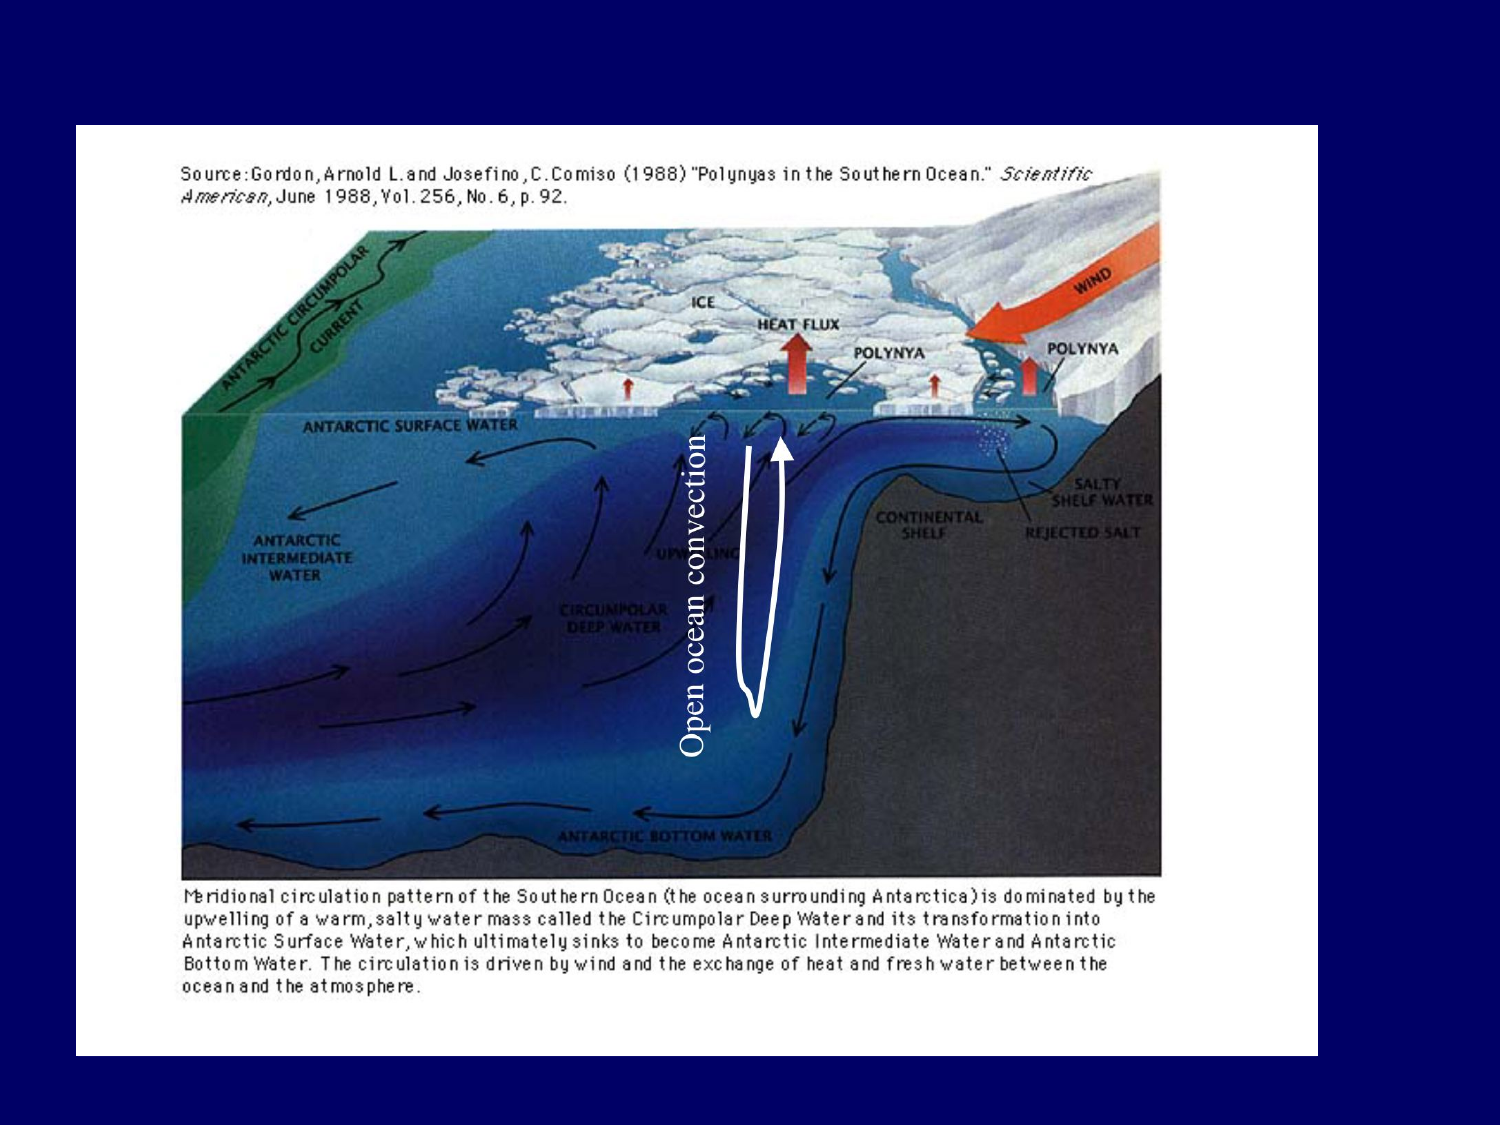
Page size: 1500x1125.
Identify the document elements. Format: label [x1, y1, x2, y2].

list [76, 125, 1318, 1056]
